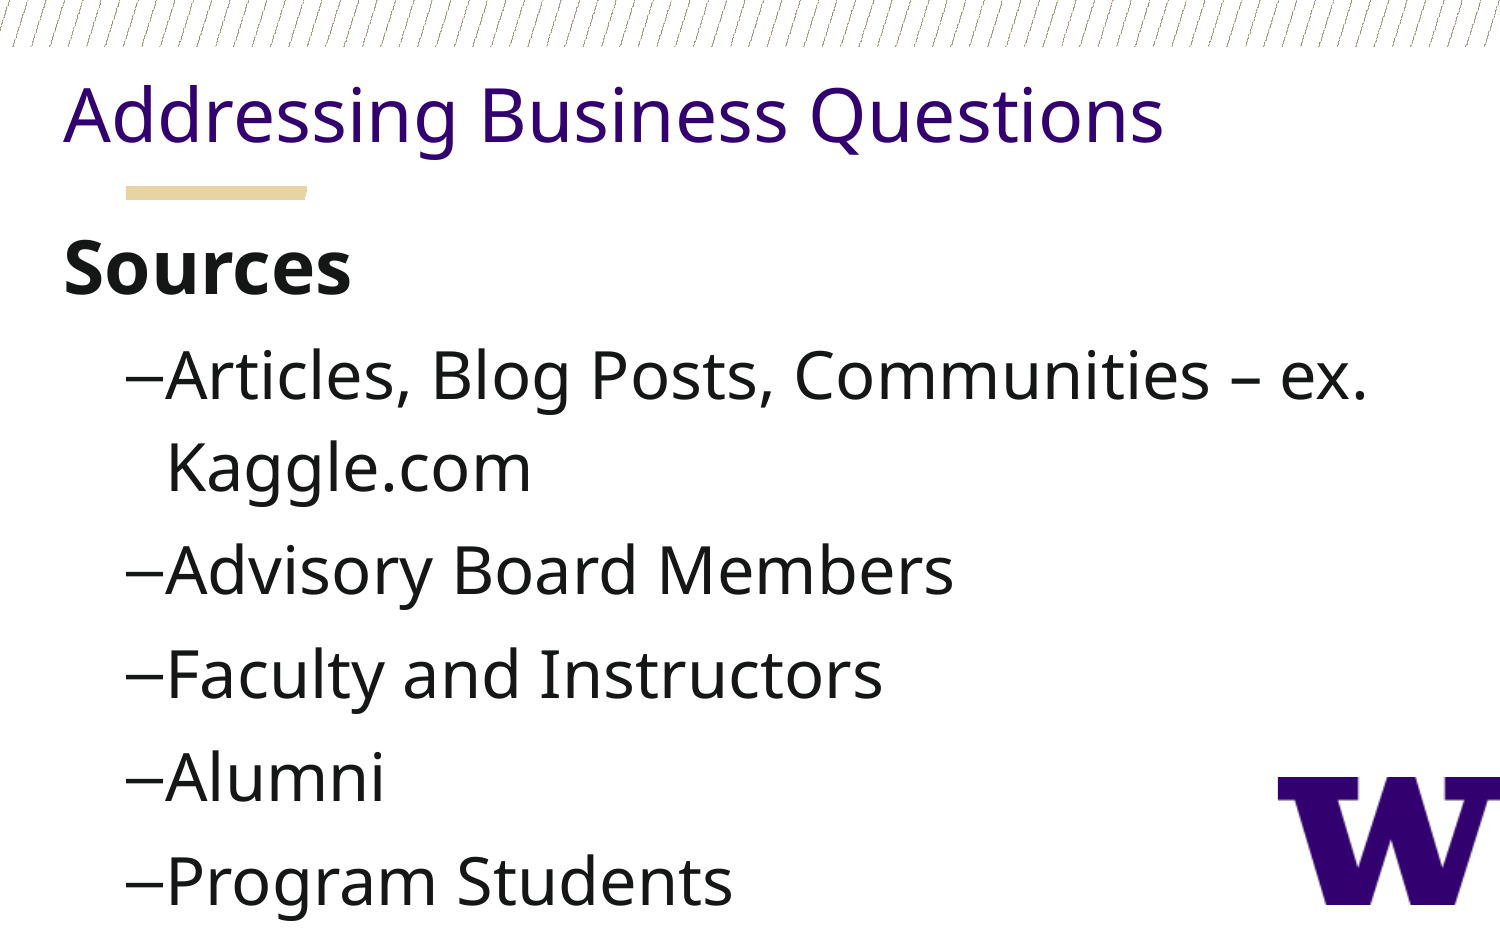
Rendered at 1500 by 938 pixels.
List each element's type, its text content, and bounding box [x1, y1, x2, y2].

list Addressing Business Questions [48, 37, 1453, 199]
list Sources Articles, Blog Posts, Communities – ex. Kaggle.com Advisory Board Members Faculty and Instructors Alumni Program Students Challenges Conflicting data and information variability Range of terminology, inconsistently used terms Old technology and skills remain, yet being displaced New tool and skillsets being adopted [48, 199, 1453, 778]
picture [0, 0, 1500, 47]
